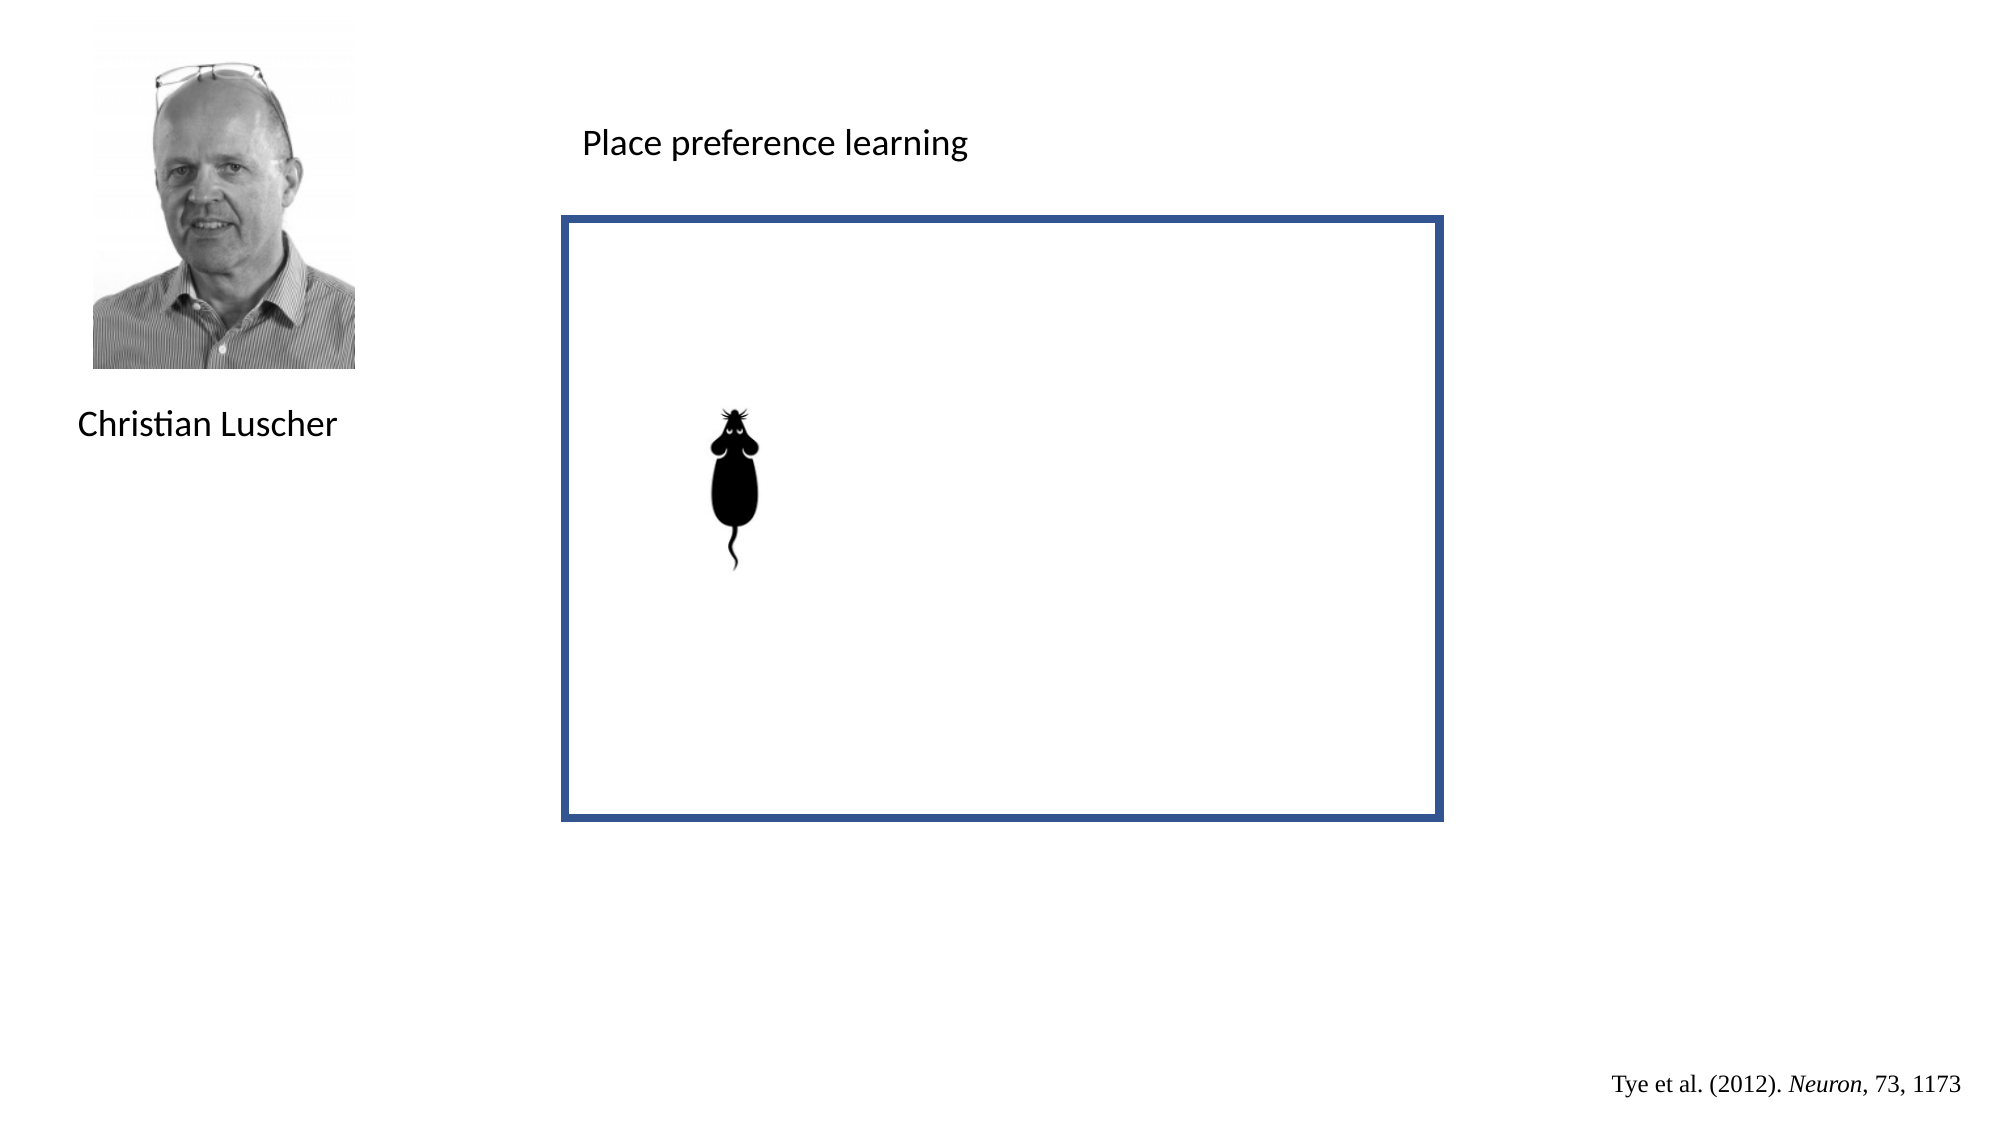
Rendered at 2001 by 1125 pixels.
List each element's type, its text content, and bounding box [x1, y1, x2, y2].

text_box Tye et al. (2012). Neuron, 73, 1173 [1596, 1060, 1977, 1105]
text_box Place preference learning [567, 110, 984, 171]
text_box [564, 218, 1441, 819]
text_box Christian Luscher [63, 391, 354, 452]
picture [621, 368, 849, 608]
picture [93, 20, 355, 369]
